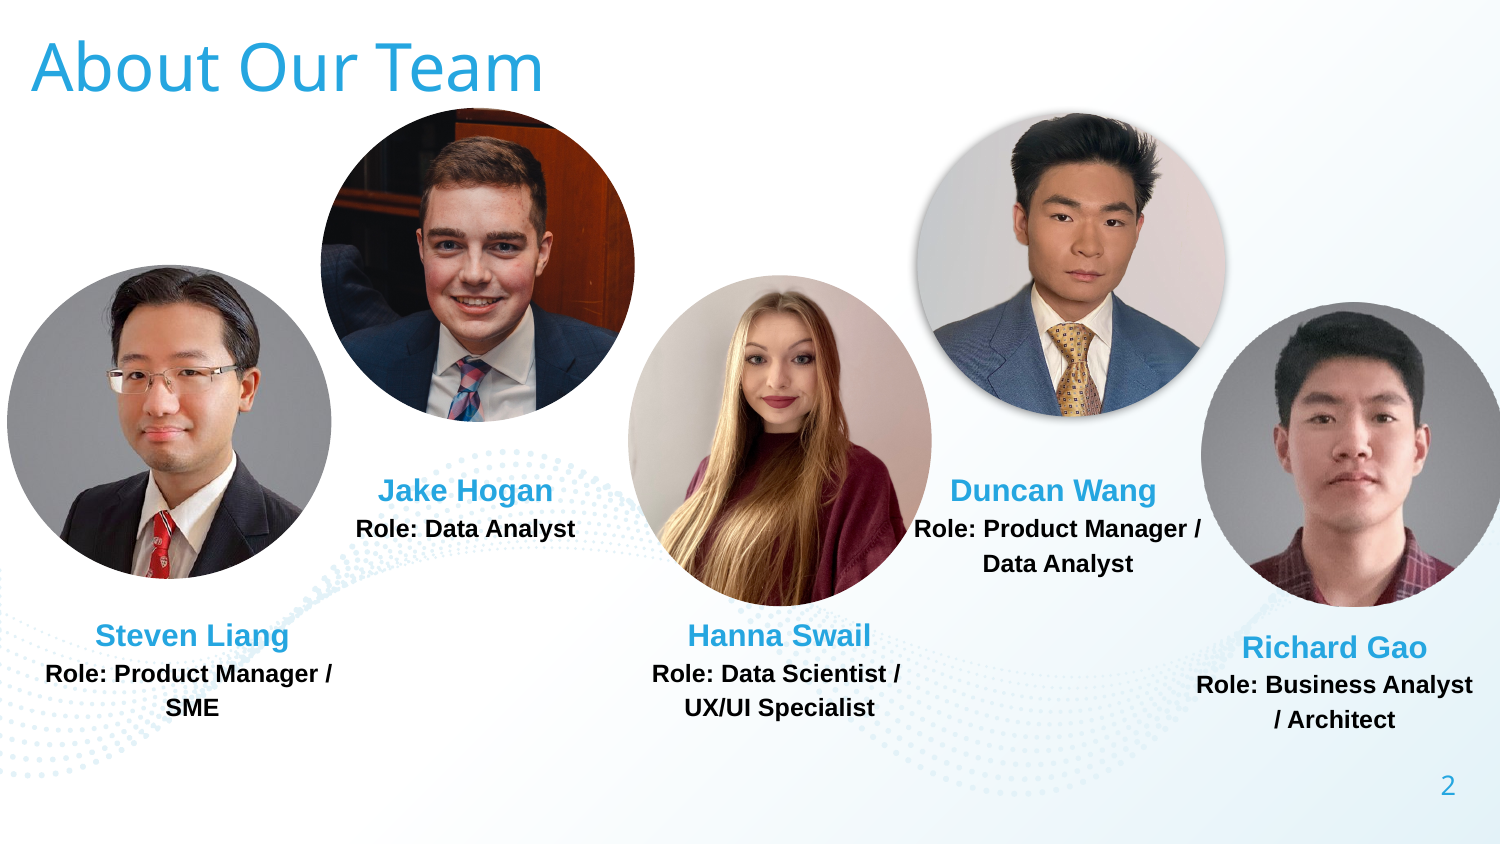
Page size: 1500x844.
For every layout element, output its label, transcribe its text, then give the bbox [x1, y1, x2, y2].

text_box Steven Liang Role: Product Manager / SME [4, 594, 381, 737]
text_box Richard Gao Role: Business Analyst / Architect [1088, 606, 1500, 749]
text_box Hanna Swail Role: Data Scientist / UX/UI Specialist [599, 594, 961, 737]
text_box Jake Hogan Role: Data Analyst [336, 450, 599, 558]
text_box About Our Team [16, 19, 793, 234]
picture [6, 107, 1500, 607]
text_box Duncan Wang Role: Product Manager / Data Analyst [936, 450, 1196, 592]
slide_number 2 [1366, 754, 1457, 819]
